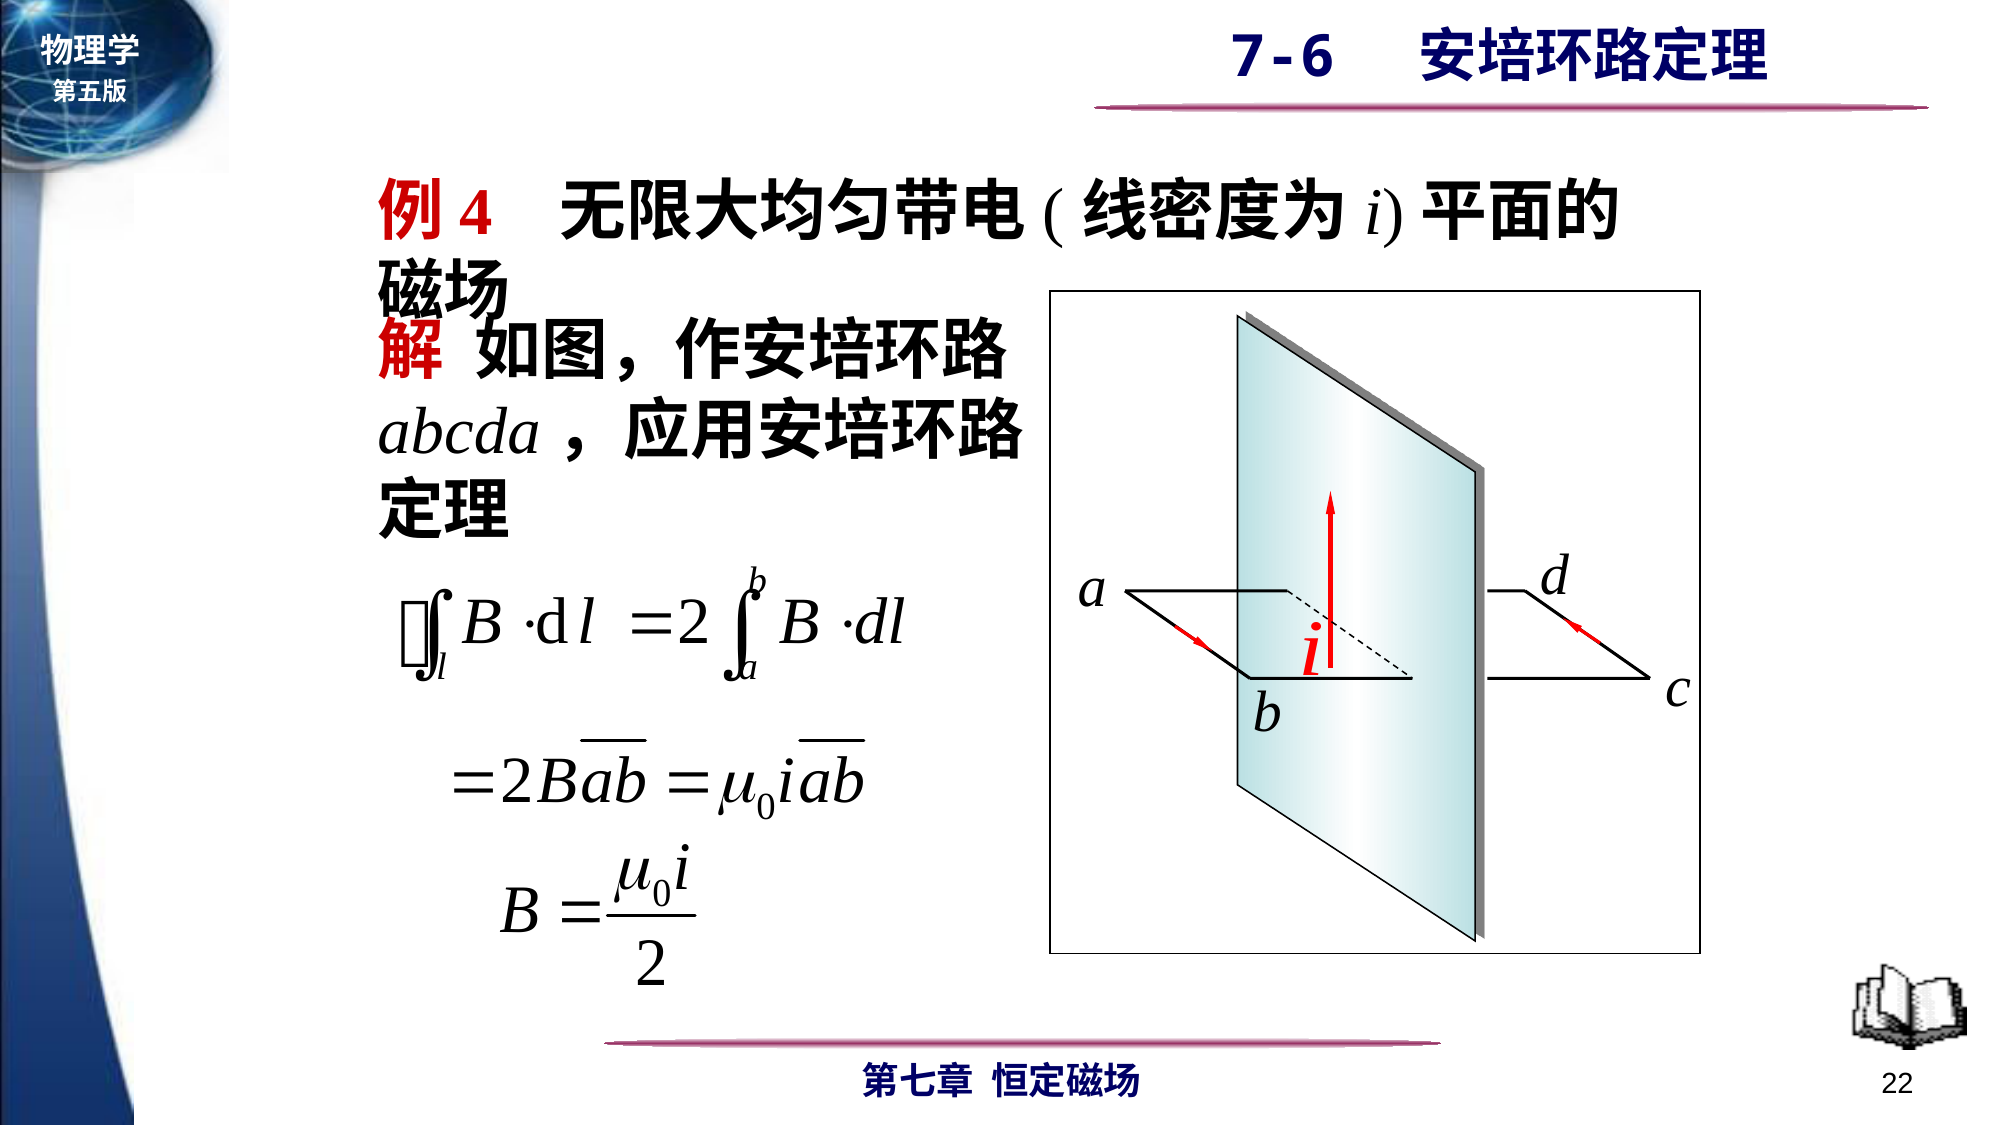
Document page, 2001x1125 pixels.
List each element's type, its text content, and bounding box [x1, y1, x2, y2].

slide_number 22 [1462, 1056, 1929, 1125]
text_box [387, 549, 924, 694]
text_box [1062, 528, 1706, 751]
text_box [437, 724, 879, 836]
text_box 解 如图，作安培环路abcda，应用安培环路定理 [362, 299, 1050, 555]
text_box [487, 836, 710, 1001]
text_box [1287, 490, 1338, 528]
text_box 例4 无限大均匀带电(线密度为i)平面的磁场 [362, 160, 1697, 299]
picture [1850, 962, 1967, 1050]
text_box [1050, 290, 1700, 954]
picture [0, 0, 229, 1125]
